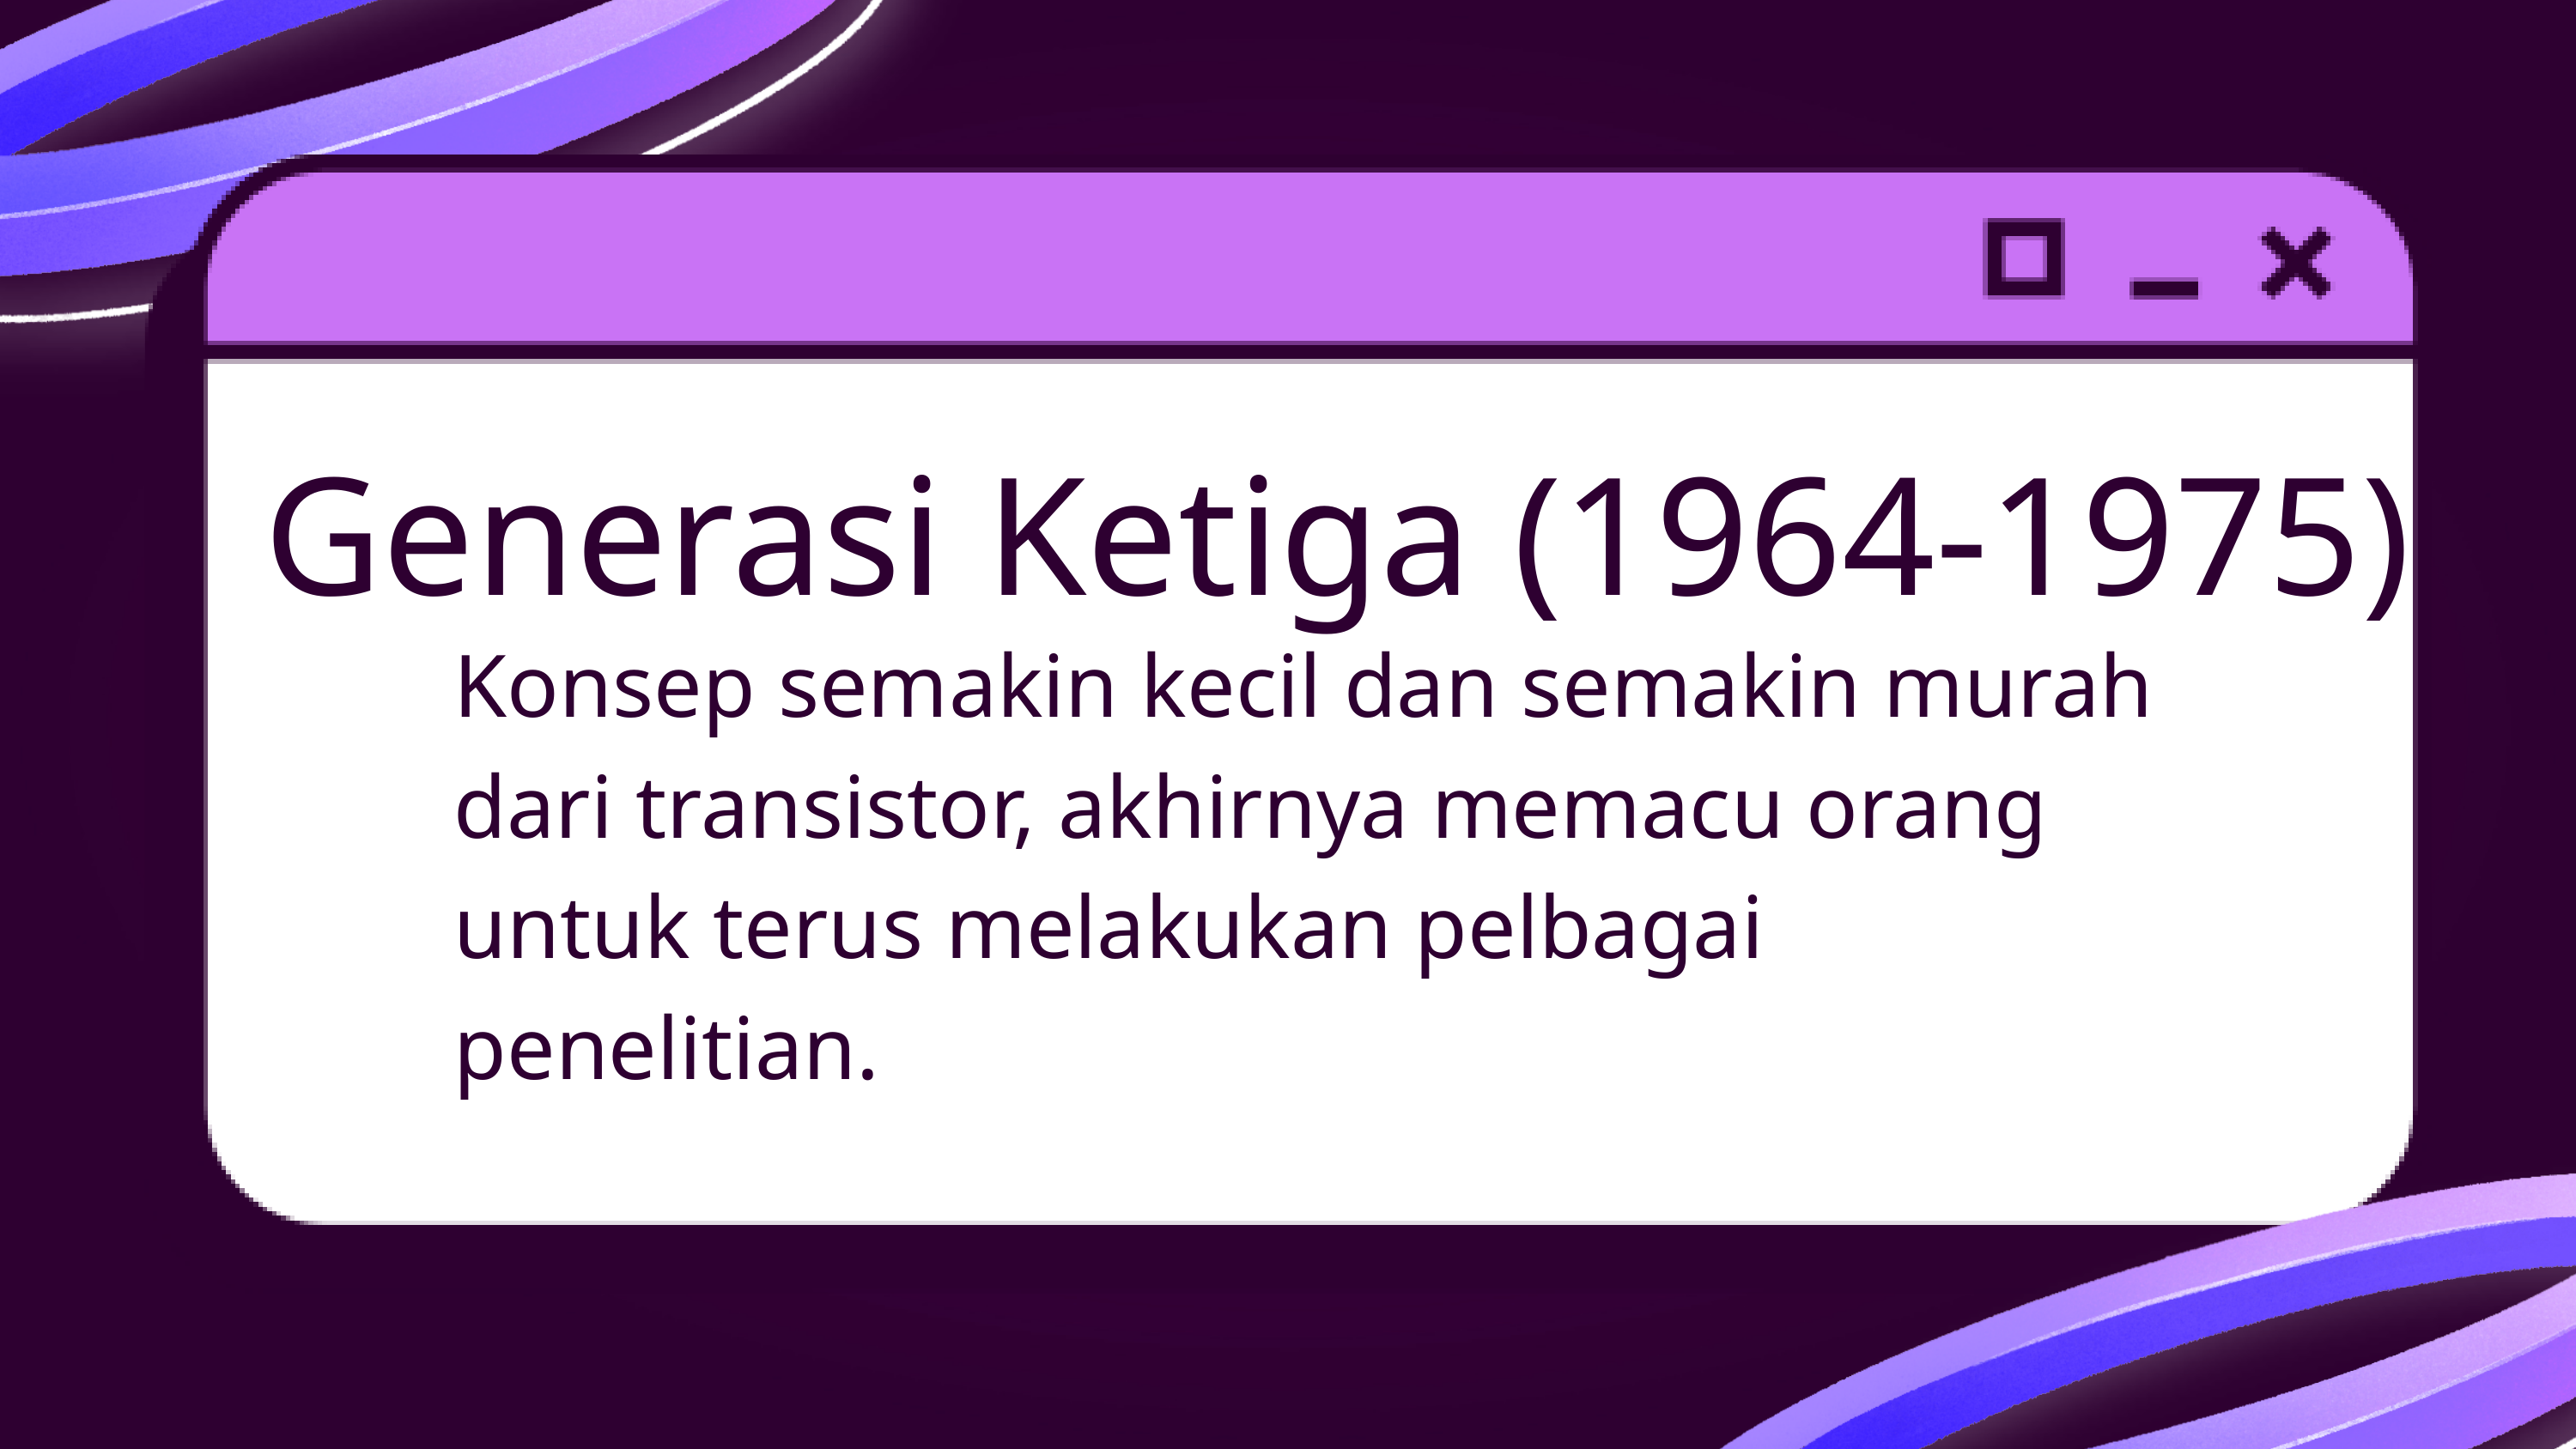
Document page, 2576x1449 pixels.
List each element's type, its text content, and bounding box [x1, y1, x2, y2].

text_box [1636, 1165, 2576, 1449]
text_box [969, 0, 2576, 1165]
text_box [0, 397, 1636, 1449]
text_box [144, 155, 2432, 1294]
text_box [0, 0, 969, 397]
text_box Generasi Ketiga (1964-1975) [245, 437, 2432, 629]
text_box Konsep semakin kecil dan semakin murah dari transistor, akhirnya memacu orang untuk terus melakukan pelbagai penelitian. [453, 629, 2162, 1217]
